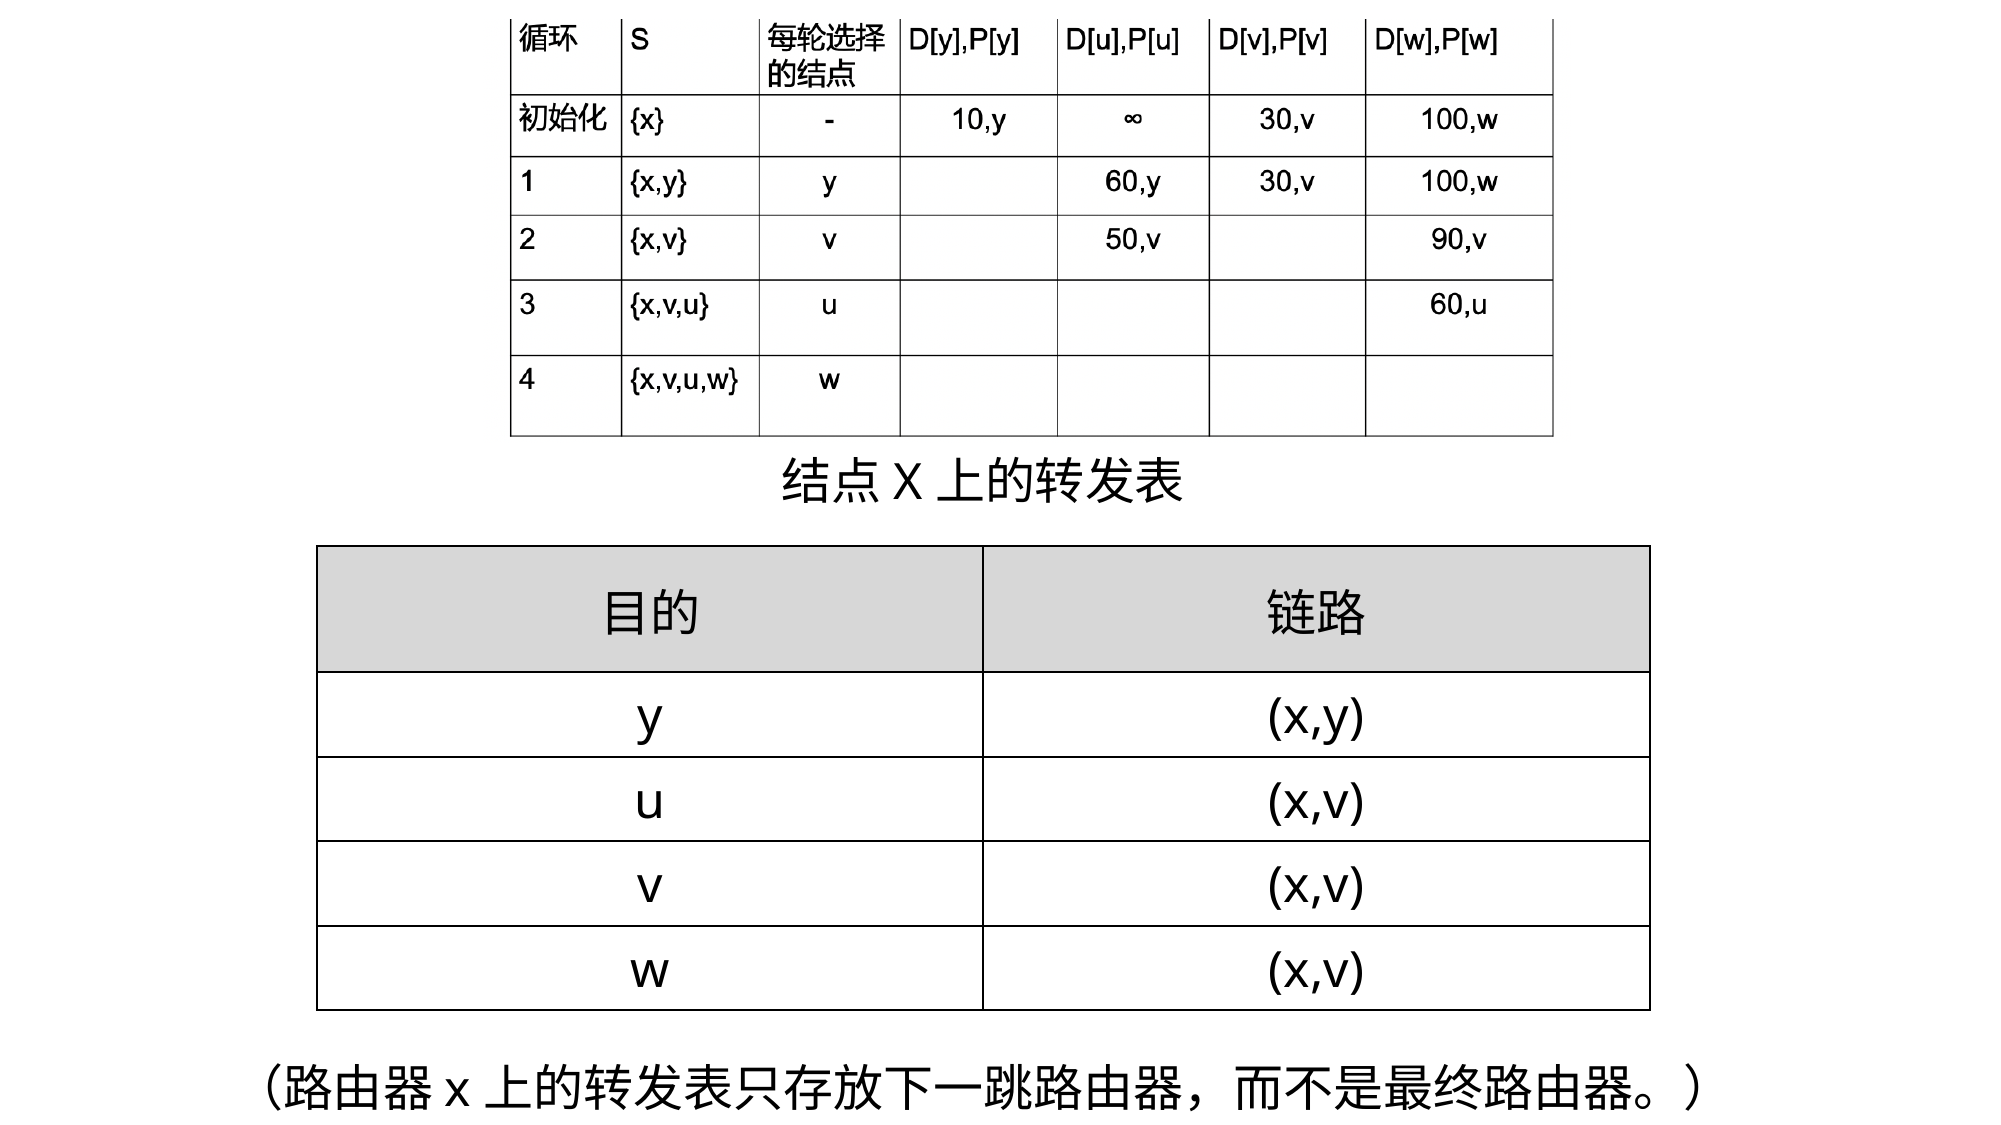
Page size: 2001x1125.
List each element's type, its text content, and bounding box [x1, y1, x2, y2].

table_header 链路 [984, 547, 1649, 671]
table_cell u [318, 758, 982, 840]
table_cell (x,v) [984, 758, 1649, 840]
table_cell w [318, 927, 982, 1009]
text_box （路由器x上的转发表只存放下一跳路由器，而不是最终路由器。） [218, 1049, 1749, 1125]
picture [483, 19, 1571, 443]
table_cell v [318, 842, 982, 925]
table_cell (x,y) [984, 673, 1649, 756]
text_box 结点X上的转发表 [247, 442, 1719, 518]
table_cell y [318, 673, 982, 756]
table_cell (x,v) [984, 927, 1649, 1009]
table_header 目的 [318, 547, 982, 671]
table_cell (x,v) [984, 842, 1649, 925]
